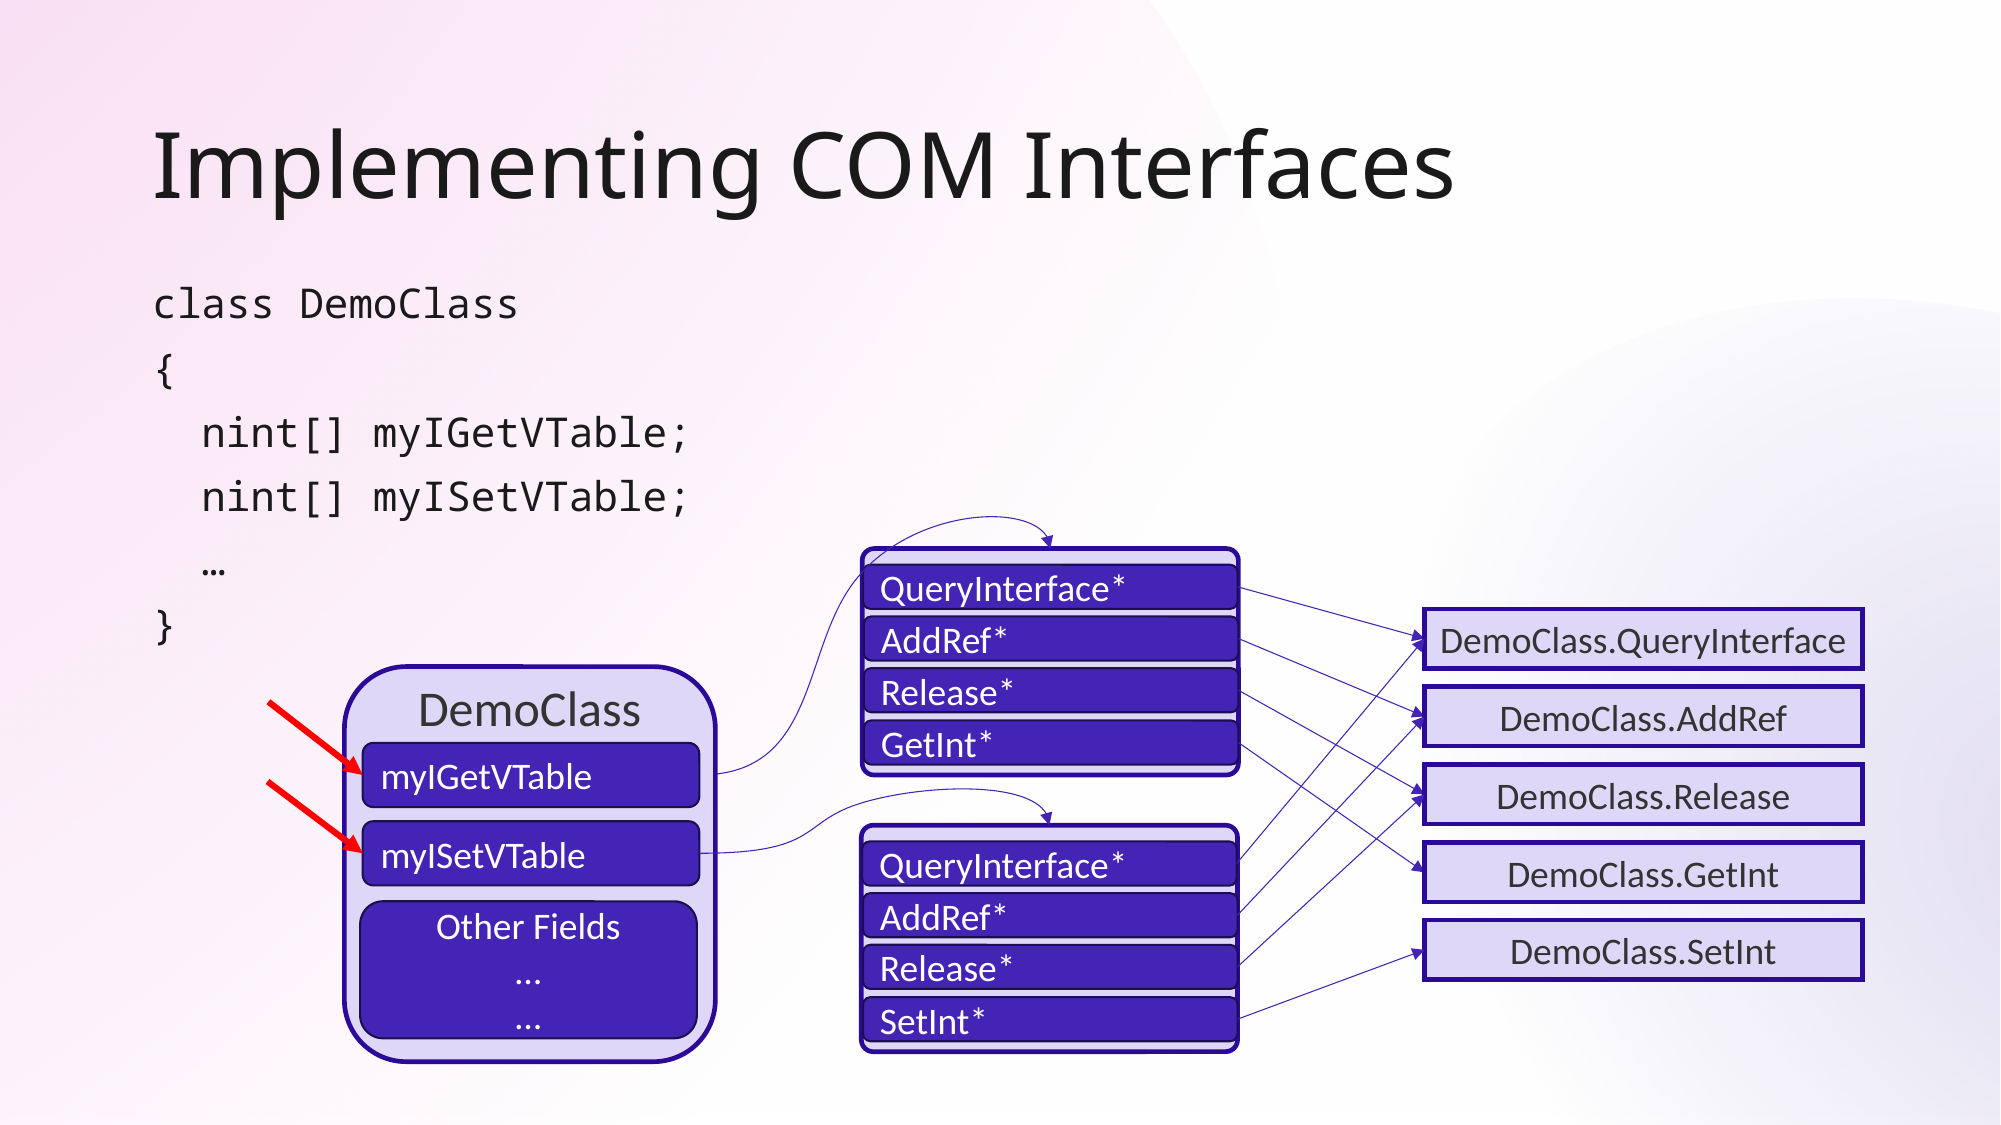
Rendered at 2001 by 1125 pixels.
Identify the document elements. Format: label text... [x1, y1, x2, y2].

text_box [1236, 638, 1425, 864]
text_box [699, 548, 1051, 776]
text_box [1237, 586, 1425, 638]
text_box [1237, 949, 1425, 1020]
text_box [344, 666, 716, 1062]
picture [0, 0, 2001, 1125]
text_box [861, 825, 1238, 1052]
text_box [1051, 548, 1239, 776]
title Implementing COM Interfaces [137, 59, 1863, 278]
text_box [267, 781, 363, 854]
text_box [1424, 608, 1863, 980]
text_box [268, 701, 363, 776]
text_box class DemoClass { nint[] myIGetVTable; nint[] myISetVTable; … } [137, 265, 788, 664]
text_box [1237, 716, 1425, 794]
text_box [699, 825, 1050, 854]
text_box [1237, 794, 1425, 949]
